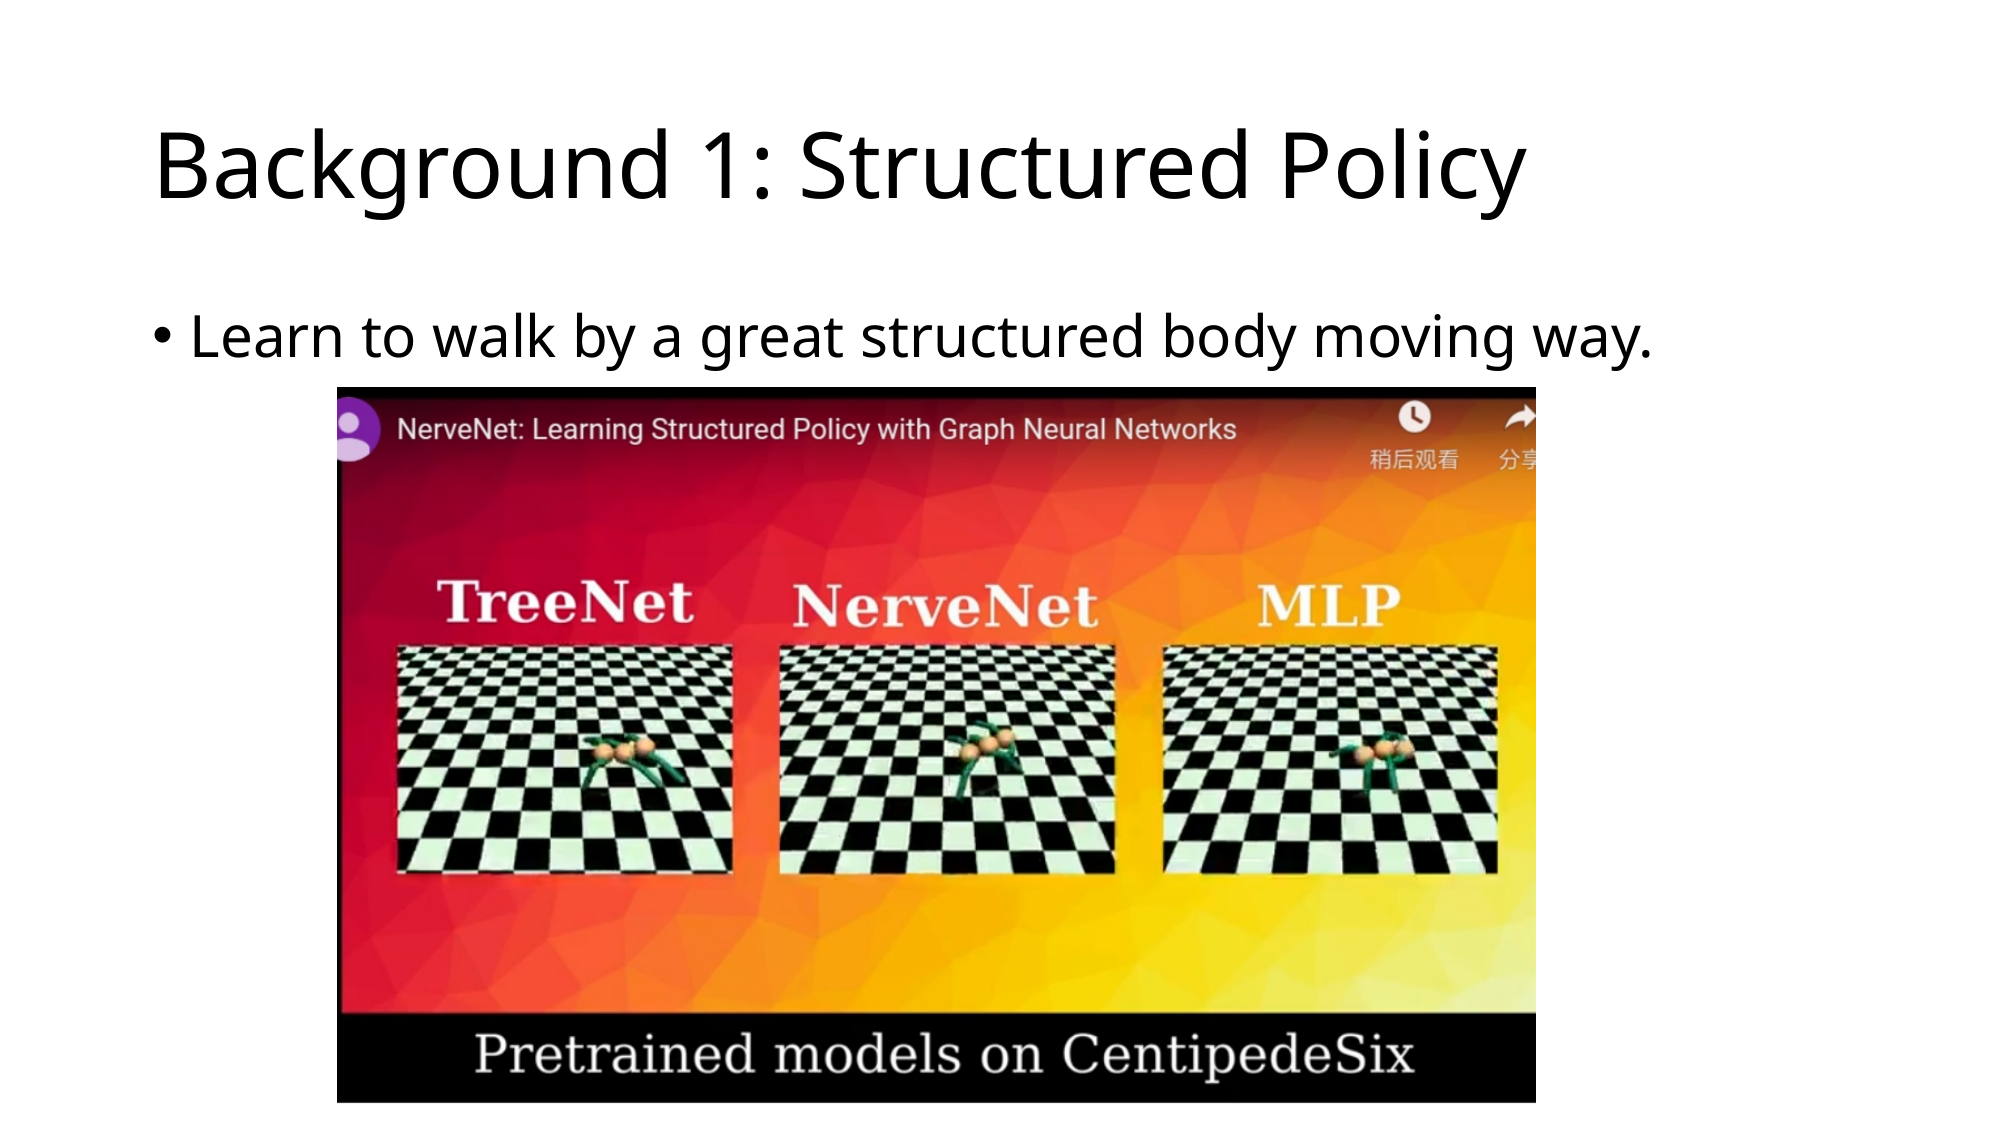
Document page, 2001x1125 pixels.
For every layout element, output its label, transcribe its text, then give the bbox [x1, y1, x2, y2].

picture [337, 387, 1536, 1104]
title Background 1: Structured Policy [137, 59, 1863, 278]
list Learn to walk by a great structured body moving way. [137, 299, 1863, 1014]
